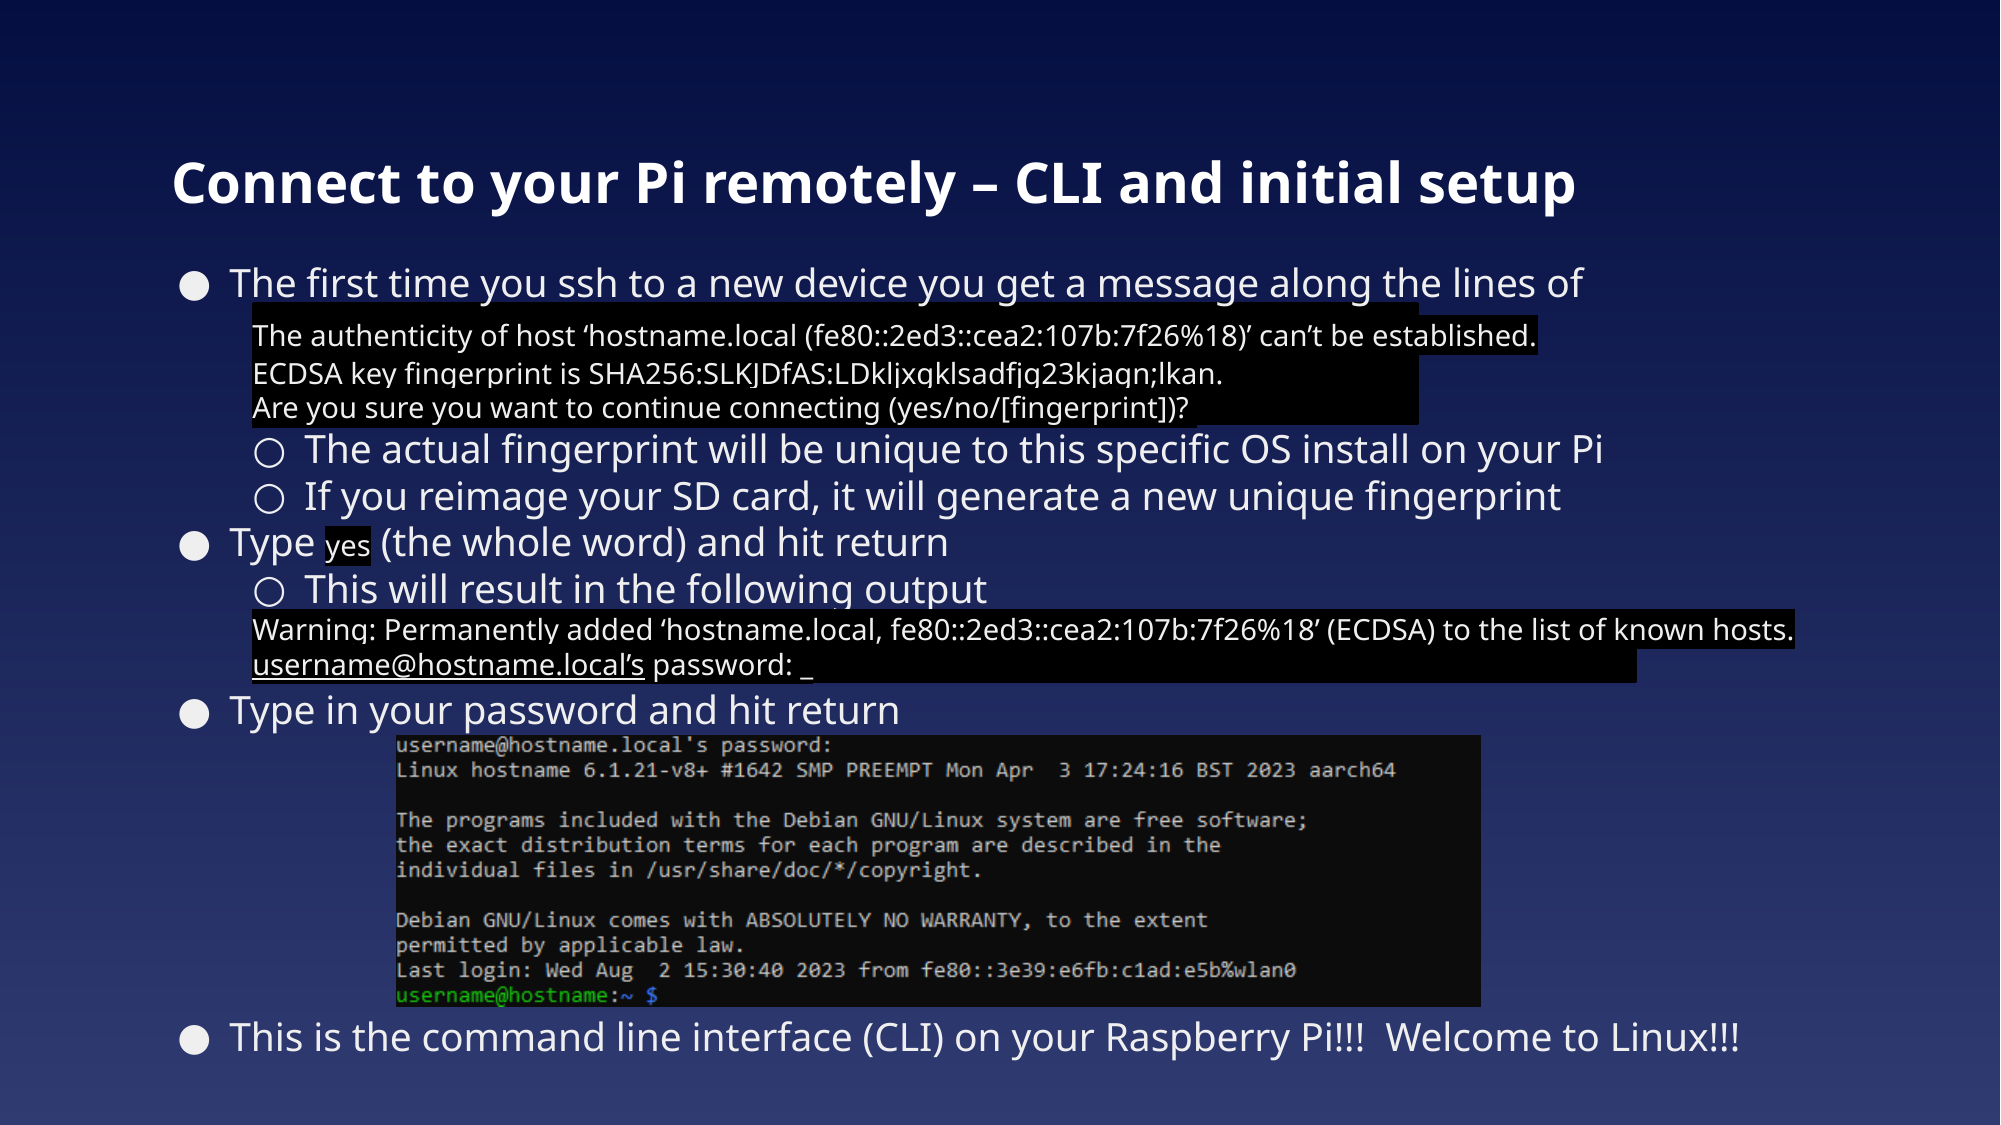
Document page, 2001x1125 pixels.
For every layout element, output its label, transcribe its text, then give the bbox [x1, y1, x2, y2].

picture [395, 734, 1482, 1008]
list The first time you ssh to a new device you get a message along the lines of The authenticity of host ‘hostname.local (fe80::2ed3::cea2:107b:7f26%18)’ can’t be established. ECDSA key fingerprint is SHA256:SLKJDfAS:LDkljxgklsadfjg23kjagn;lkan. Are you sure you want to continue connecting (yes/no/[fingerprint])? The actual fingerprint will be unique to this specific OS install on your Pi If you reimage your SD card, it will generate a new unique fingerprint Type yes (the whole word) and hit return This will result in the following output Warning: Permanently added ‘hostname.local, fe80::2ed3::cea2:107b:7f26%18’ (ECDSA) to the list of known hosts. username@hostname.local’s password: _ Type in your password and hit return This is the command line interface (CLI) on your Raspberry Pi!!! Welcome to Linux!!! [139, 243, 1828, 1028]
title Connect to your Pi remotely – CLI and initial setup [156, 118, 1844, 244]
